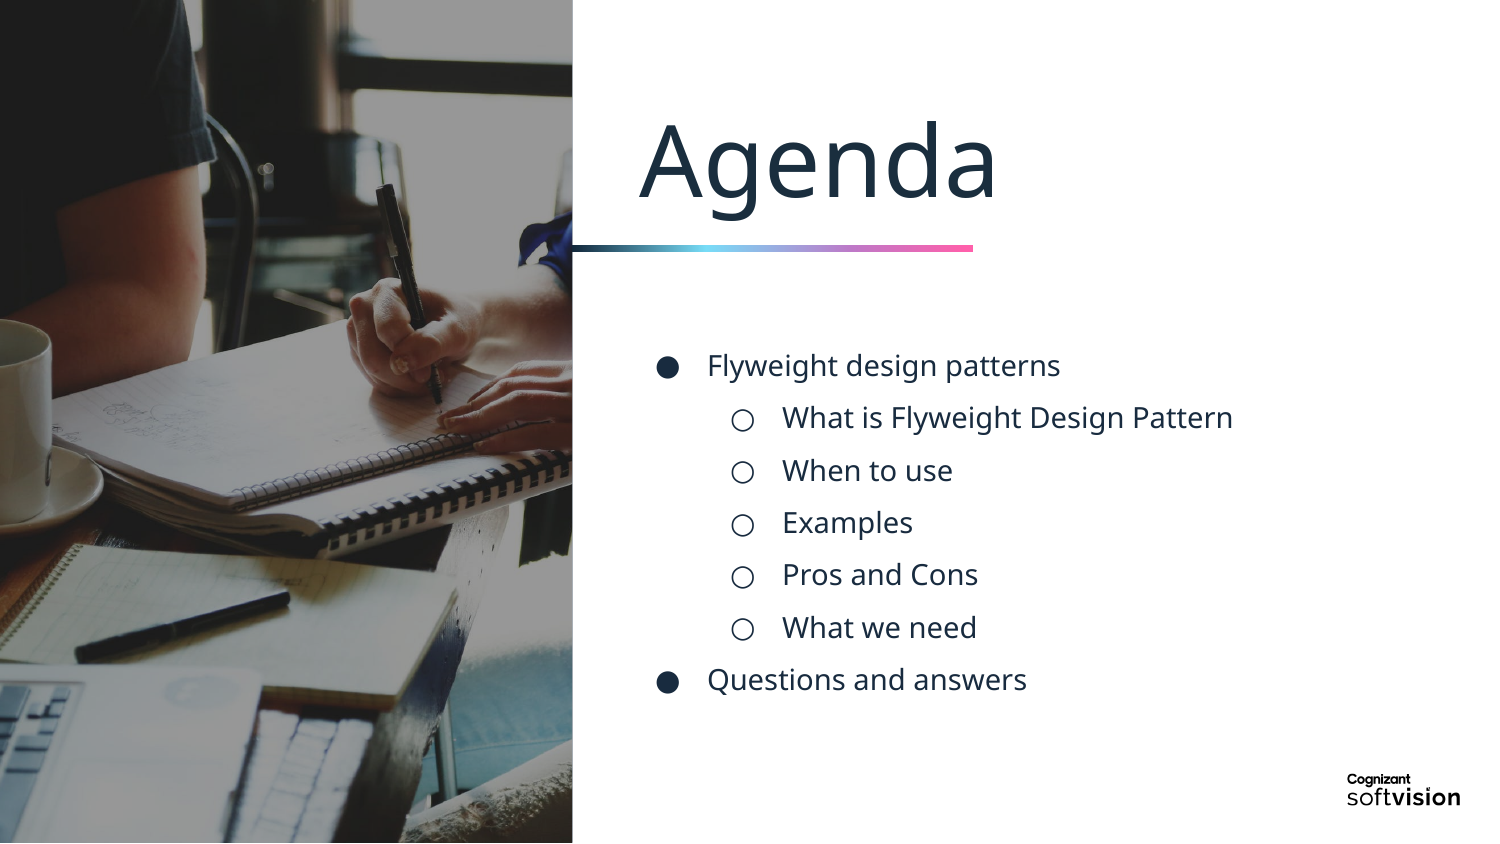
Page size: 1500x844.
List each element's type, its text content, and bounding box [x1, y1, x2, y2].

picture [0, 0, 973, 844]
text_box Agenda [634, 92, 1073, 271]
text_box Flyweight design patterns What is Flyweight Design Pattern When to use Examples Pros and Cons What we need Questions and answers [617, 274, 1457, 760]
picture [1346, 772, 1462, 807]
